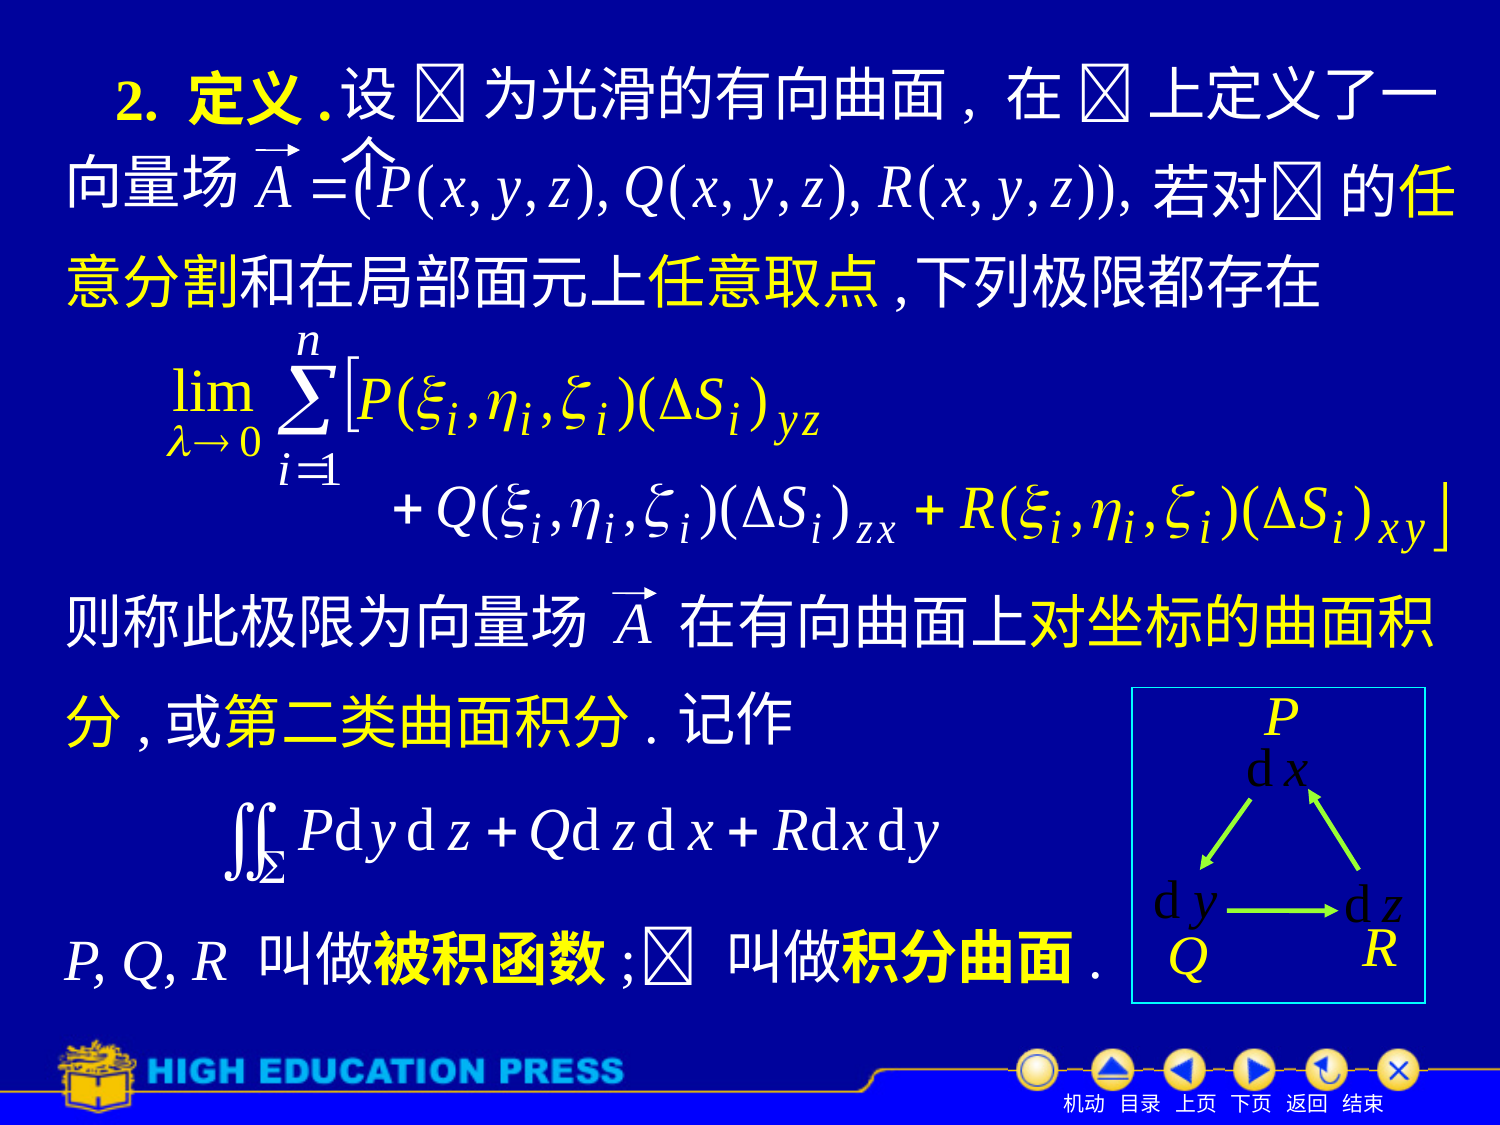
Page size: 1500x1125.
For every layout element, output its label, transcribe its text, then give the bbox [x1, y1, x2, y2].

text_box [1413, 482, 1451, 555]
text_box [351, 366, 826, 451]
text_box 若对 的任 [1137, 147, 1485, 233]
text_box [1131, 687, 1426, 1004]
text_box 意分割和在局部面元上任意取点, [50, 237, 899, 323]
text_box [49, 576, 1463, 663]
text_box 记作 [662, 675, 825, 760]
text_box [162, 358, 263, 462]
text_box 分, [50, 677, 150, 763]
text_box 机动 目录 上页 下页 返回 结束 [1049, 1082, 1404, 1123]
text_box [274, 312, 374, 490]
picture [0, 0, 1500, 1125]
text_box 或第二类曲面积分. [150, 677, 700, 763]
text_box P, Q, R 叫做被积函数; [50, 914, 675, 1000]
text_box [249, 149, 1134, 226]
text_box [212, 787, 944, 899]
text_box 向量场 [49, 137, 250, 223]
title 2. 定义. [99, 47, 338, 148]
text_box 设  为光滑的有向曲面, 在  上定义了一个 [338, 49, 1463, 153]
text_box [907, 475, 1430, 559]
text_box 下列极限都存在 [899, 237, 1363, 323]
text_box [388, 474, 900, 559]
text_box  叫做积分曲面. [624, 912, 1113, 998]
